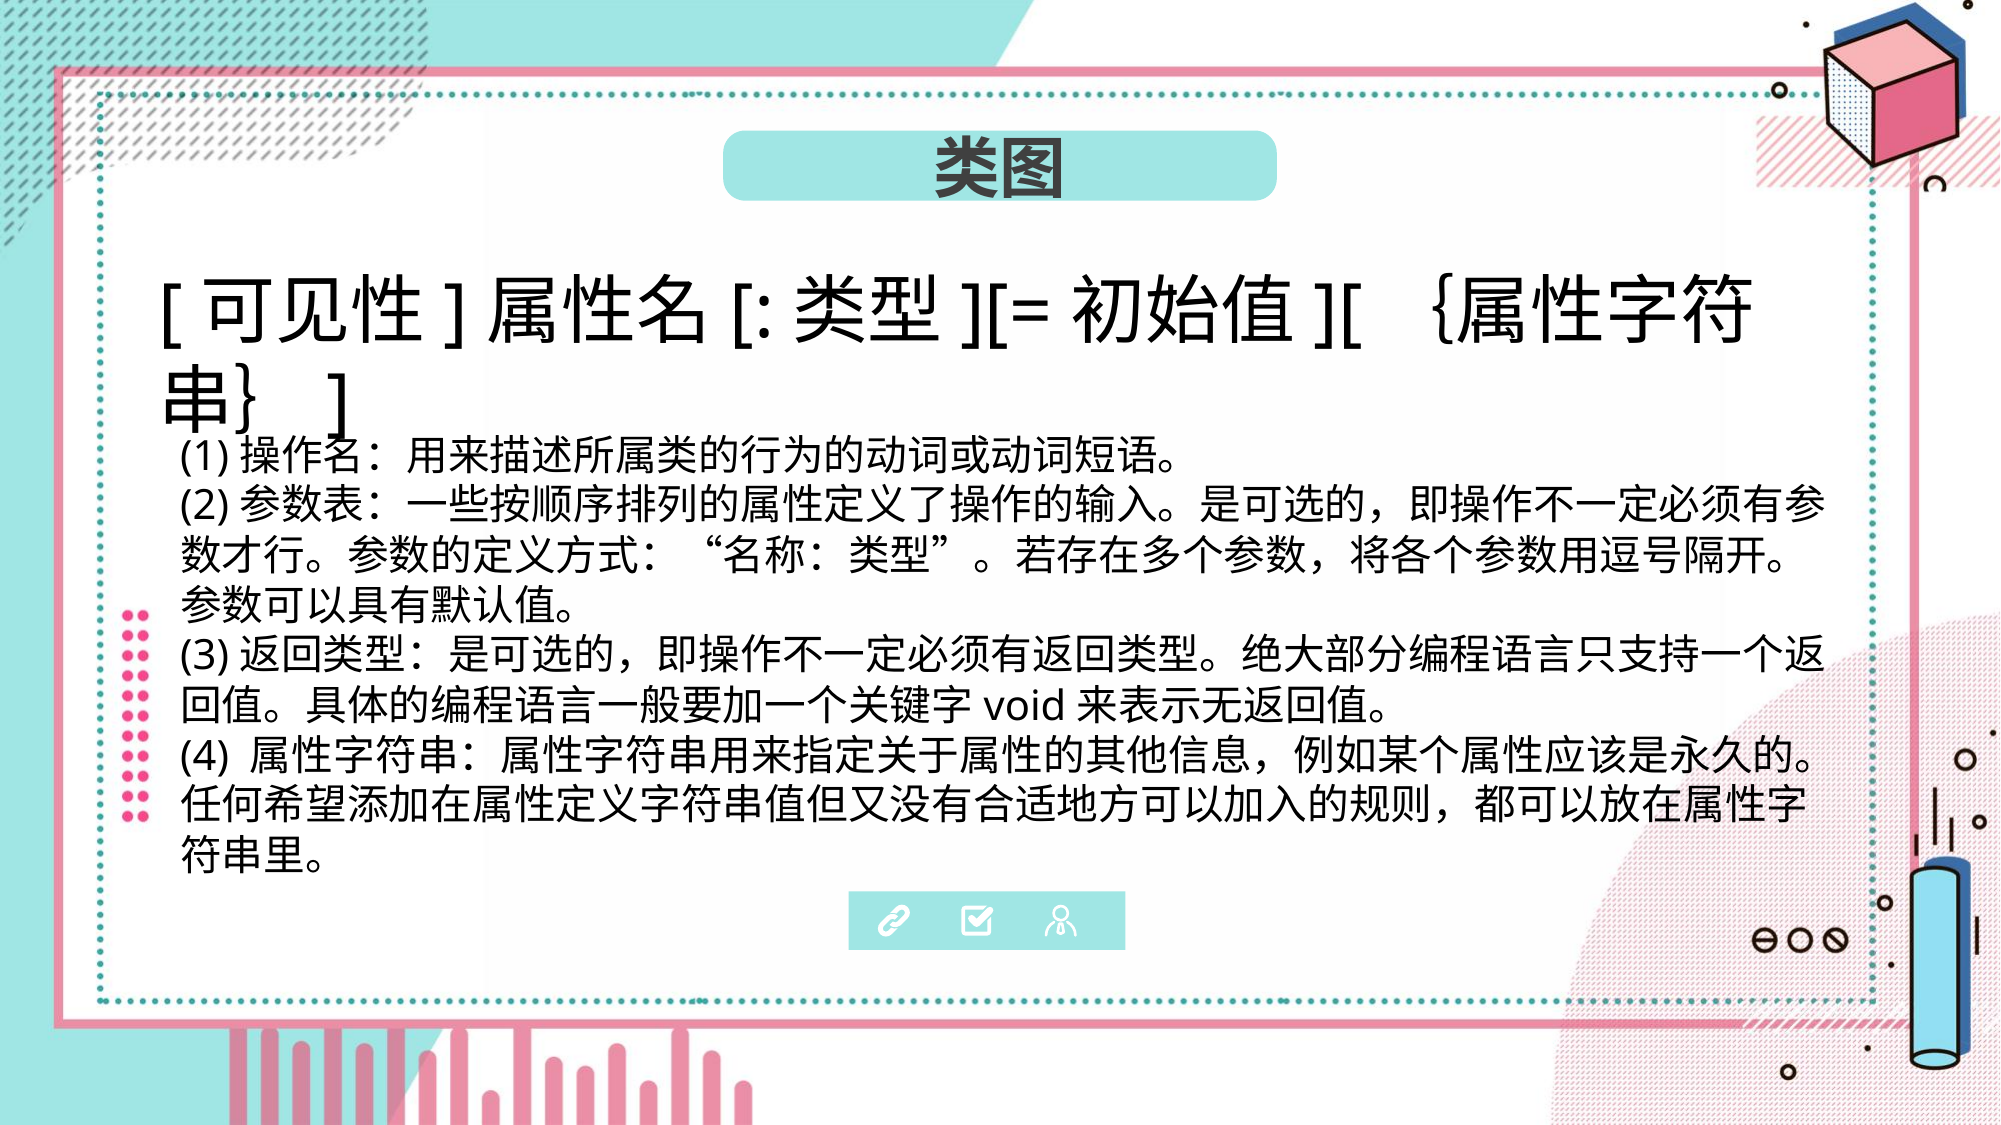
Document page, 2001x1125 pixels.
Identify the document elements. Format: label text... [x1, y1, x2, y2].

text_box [848, 891, 1126, 950]
picture [0, 0, 2001, 1125]
text_box (1)操作名：用来描述所属类的行为的动词或动词短语。 (2)参数表：一些按顺序排列的属性定义了操作的输入。是可选的，即操作不一定必须有参数才行。参数的定义方式：“名称：类型”。若存在多个参数，将各个参数用逗号隔开。参数可以具有默认值。 (3)返回类型：是可选的，即操作不一定必须有返回类型。绝大部分编程语言只支持一个返回值。具体的编程语言一般要加一个关键字void来表示无返回值。 (4) 属性字符串：属性字符串用来指定关于属性的其他信息，例如某个属性应该是永久的。任何希望添加在属性定义字符串值但又没有合适地方可以加入的规则，都可以放在属性字符串里。 [165, 420, 1856, 886]
text_box [可见性]属性名[:类型][=初始值][｛属性字符串｝] [143, 255, 1780, 451]
text_box 类图 [722, 129, 1278, 202]
